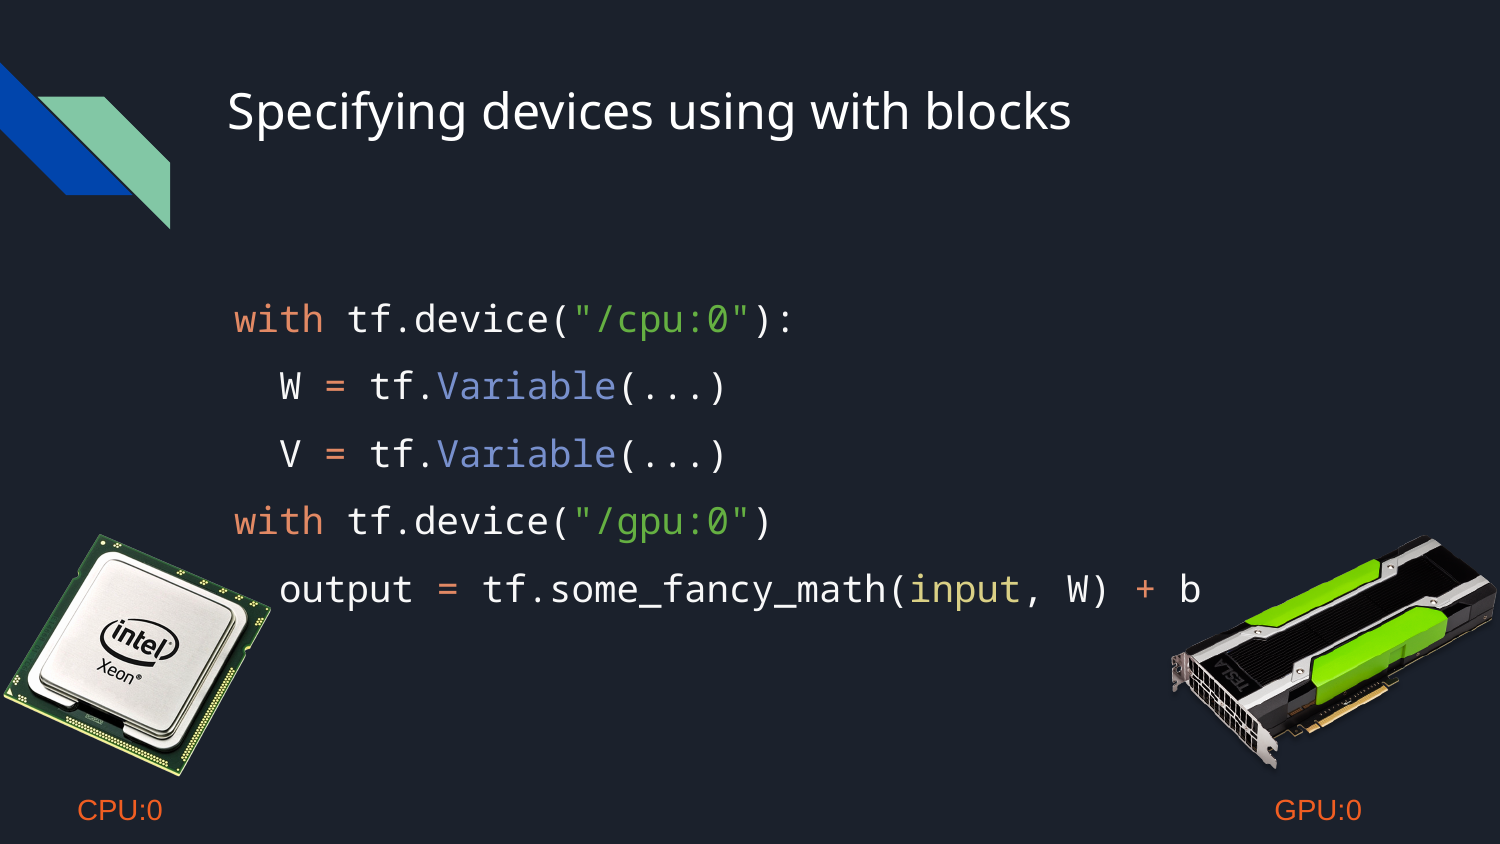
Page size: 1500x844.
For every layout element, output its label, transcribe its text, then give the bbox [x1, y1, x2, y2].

text_box CPU:0 [62, 789, 211, 844]
picture [1167, 533, 1500, 777]
picture [0, 530, 273, 781]
text_box GPU:0 [1259, 786, 1409, 844]
list with tf.device("/cpu:0"): W = tf.Variable(...) V = tf.Variable(...) with tf.device("/gpu:0") output = tf.some_fancy_math(input, W) + b [212, 257, 1368, 735]
title Specifying devices using with blocks [212, 64, 1368, 215]
